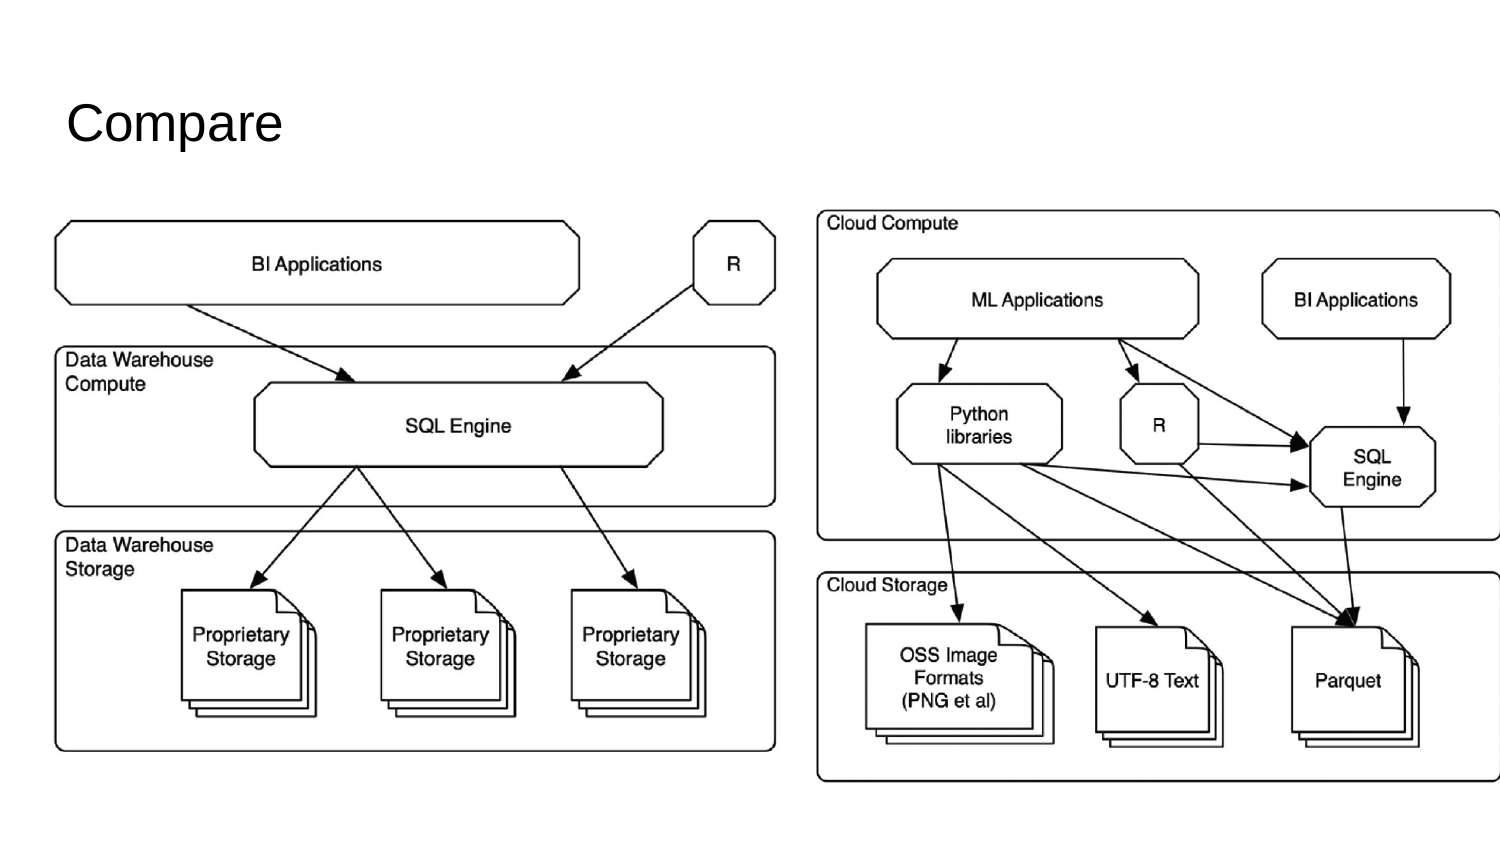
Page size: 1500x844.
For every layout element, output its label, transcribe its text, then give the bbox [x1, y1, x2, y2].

picture [29, 206, 802, 768]
picture [808, 206, 1500, 791]
title Compare [51, 72, 1449, 167]
